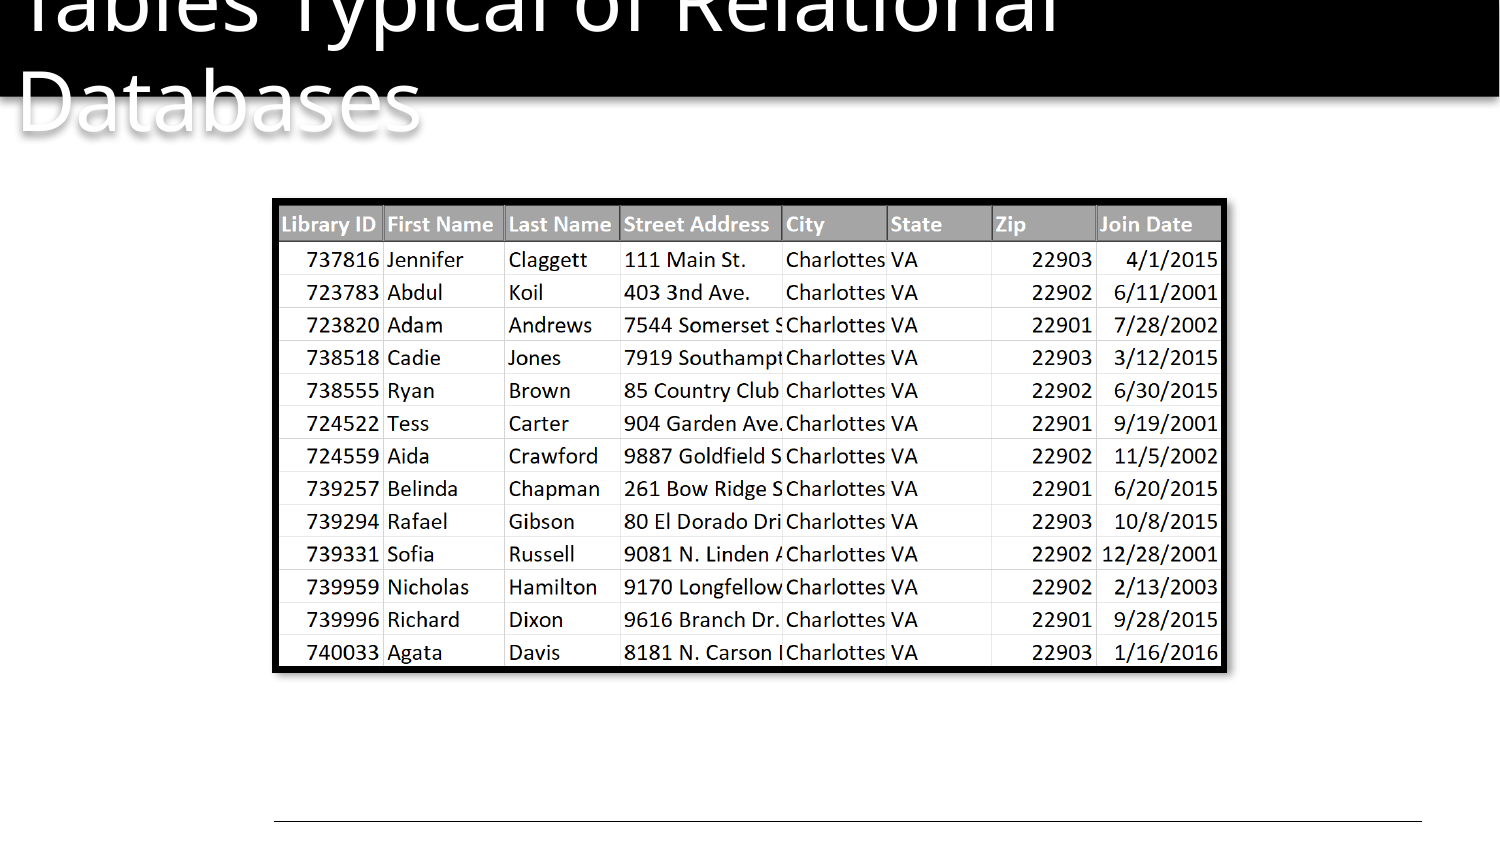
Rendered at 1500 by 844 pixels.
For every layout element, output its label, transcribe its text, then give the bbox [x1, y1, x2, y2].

picture [278, 204, 1221, 667]
title Tables Typical of Relational Databases [0, 0, 1500, 97]
